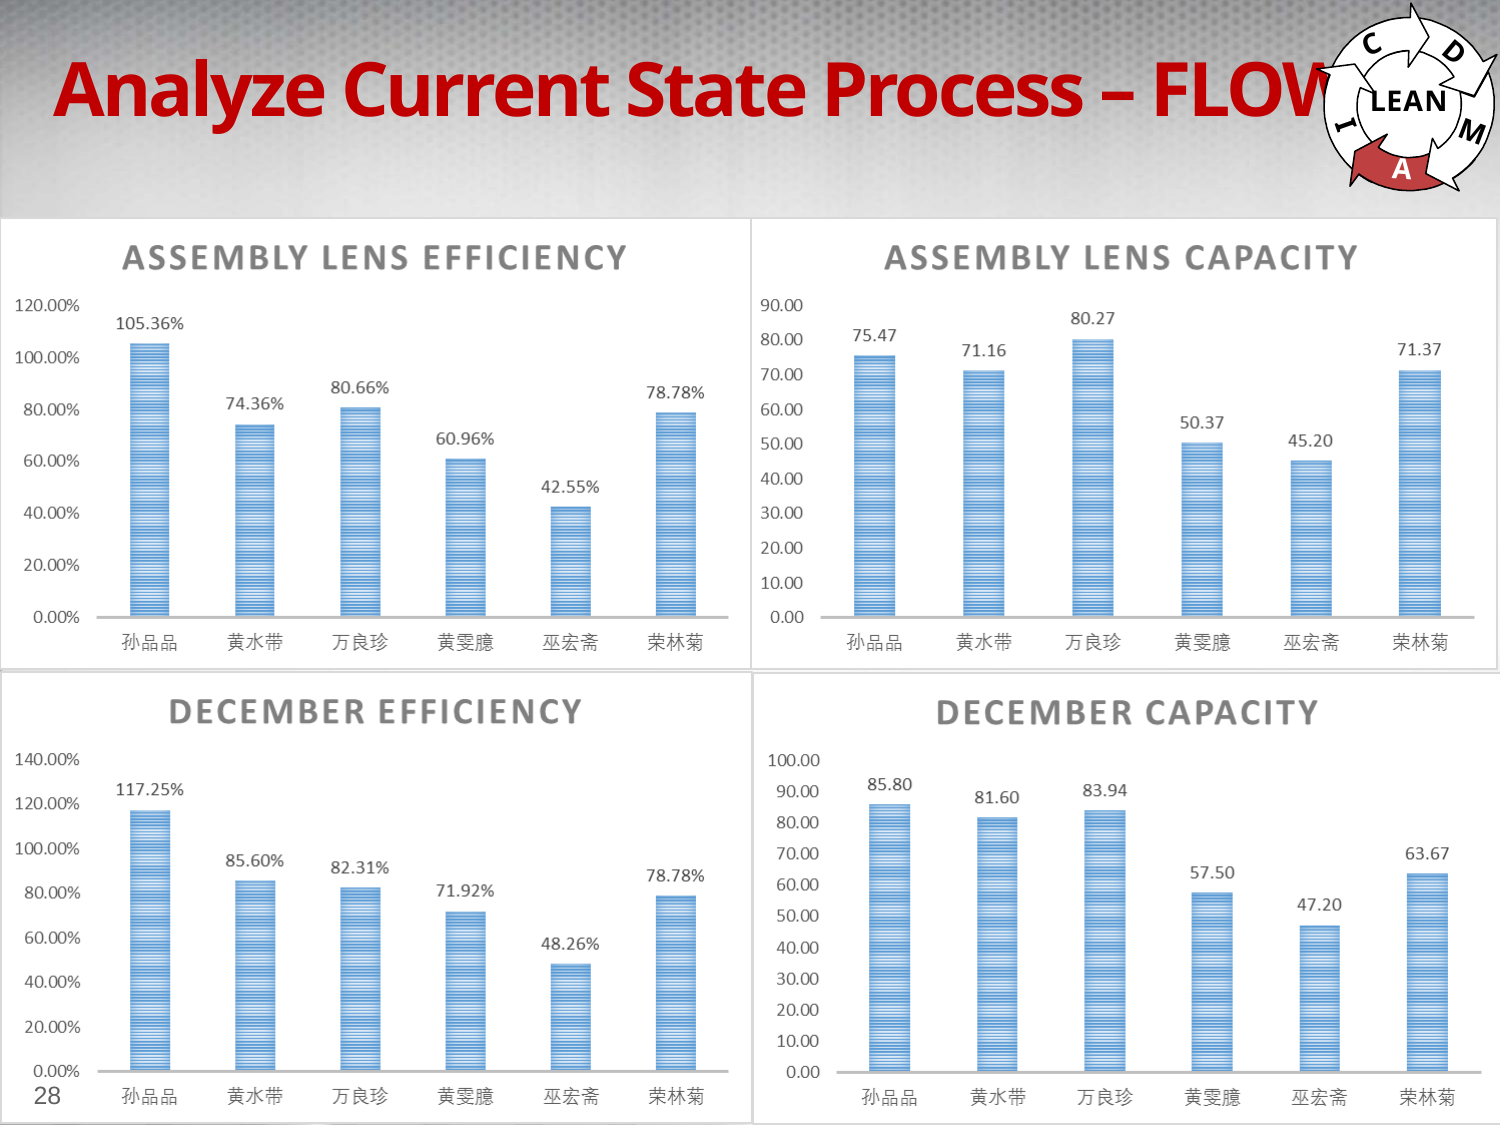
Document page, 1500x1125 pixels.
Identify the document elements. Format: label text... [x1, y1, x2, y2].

title Analyze Current State Process – FLOW [39, 38, 1308, 164]
picture [0, 0, 1500, 1125]
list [0, 677, 747, 1124]
